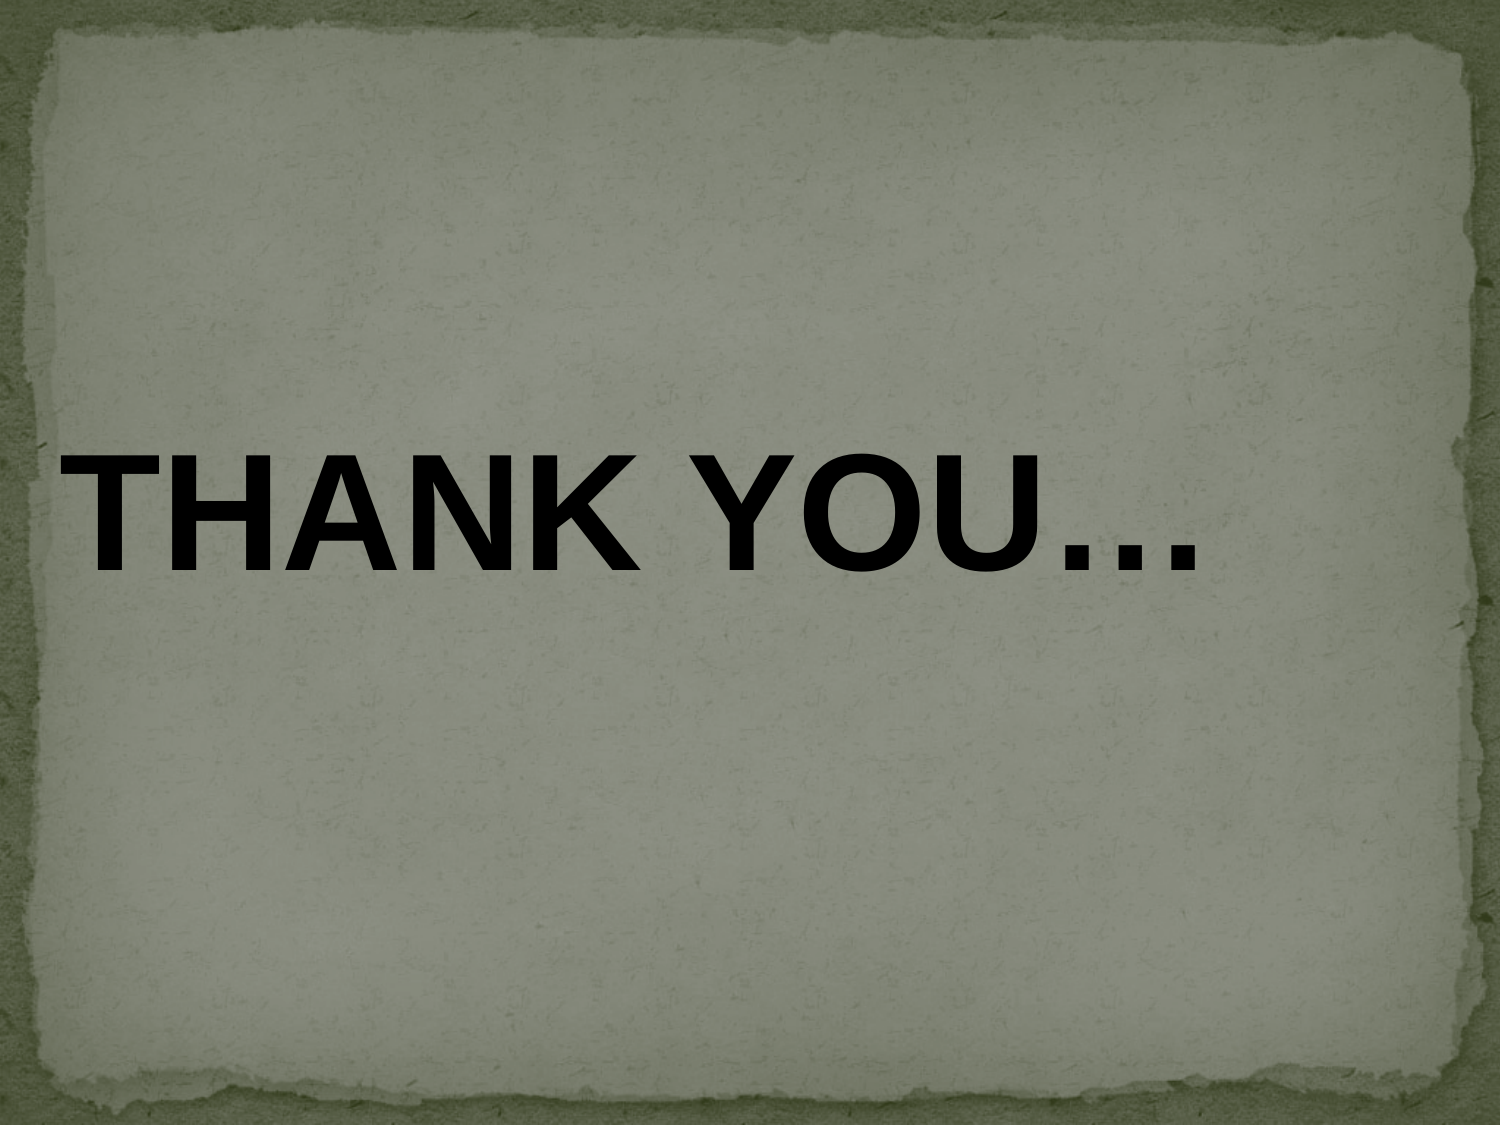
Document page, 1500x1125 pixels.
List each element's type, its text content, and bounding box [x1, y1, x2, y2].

title THANK YOU… [0, 387, 1275, 611]
picture [0, 0, 1500, 1125]
